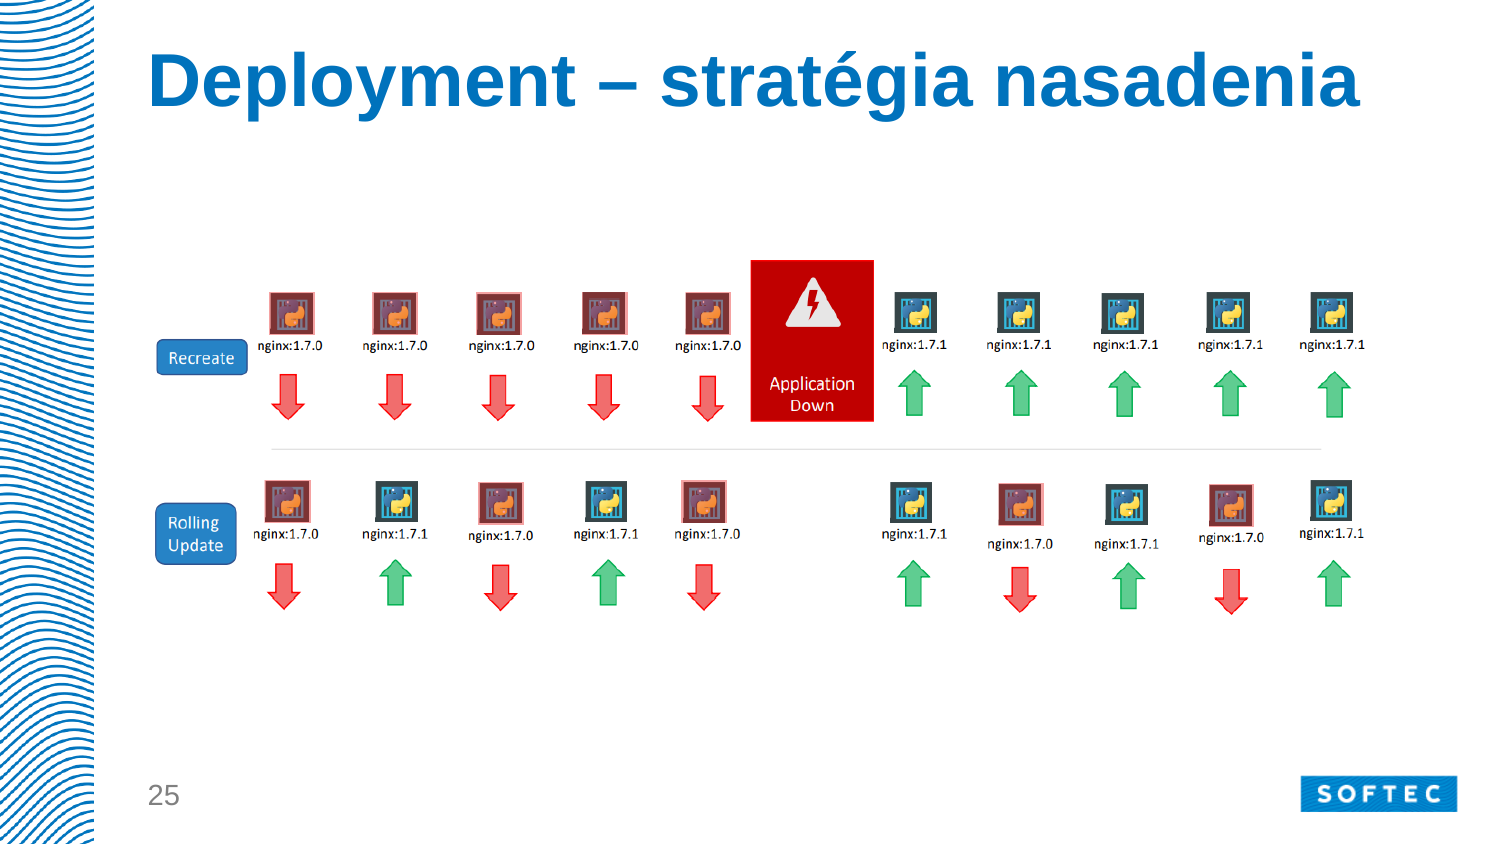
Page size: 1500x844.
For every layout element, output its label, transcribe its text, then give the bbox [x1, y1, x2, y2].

picture [147, 246, 1412, 632]
picture [1297, 772, 1500, 844]
picture [0, 0, 94, 844]
title Deployment – stratégia nasadenia [147, 41, 1412, 124]
